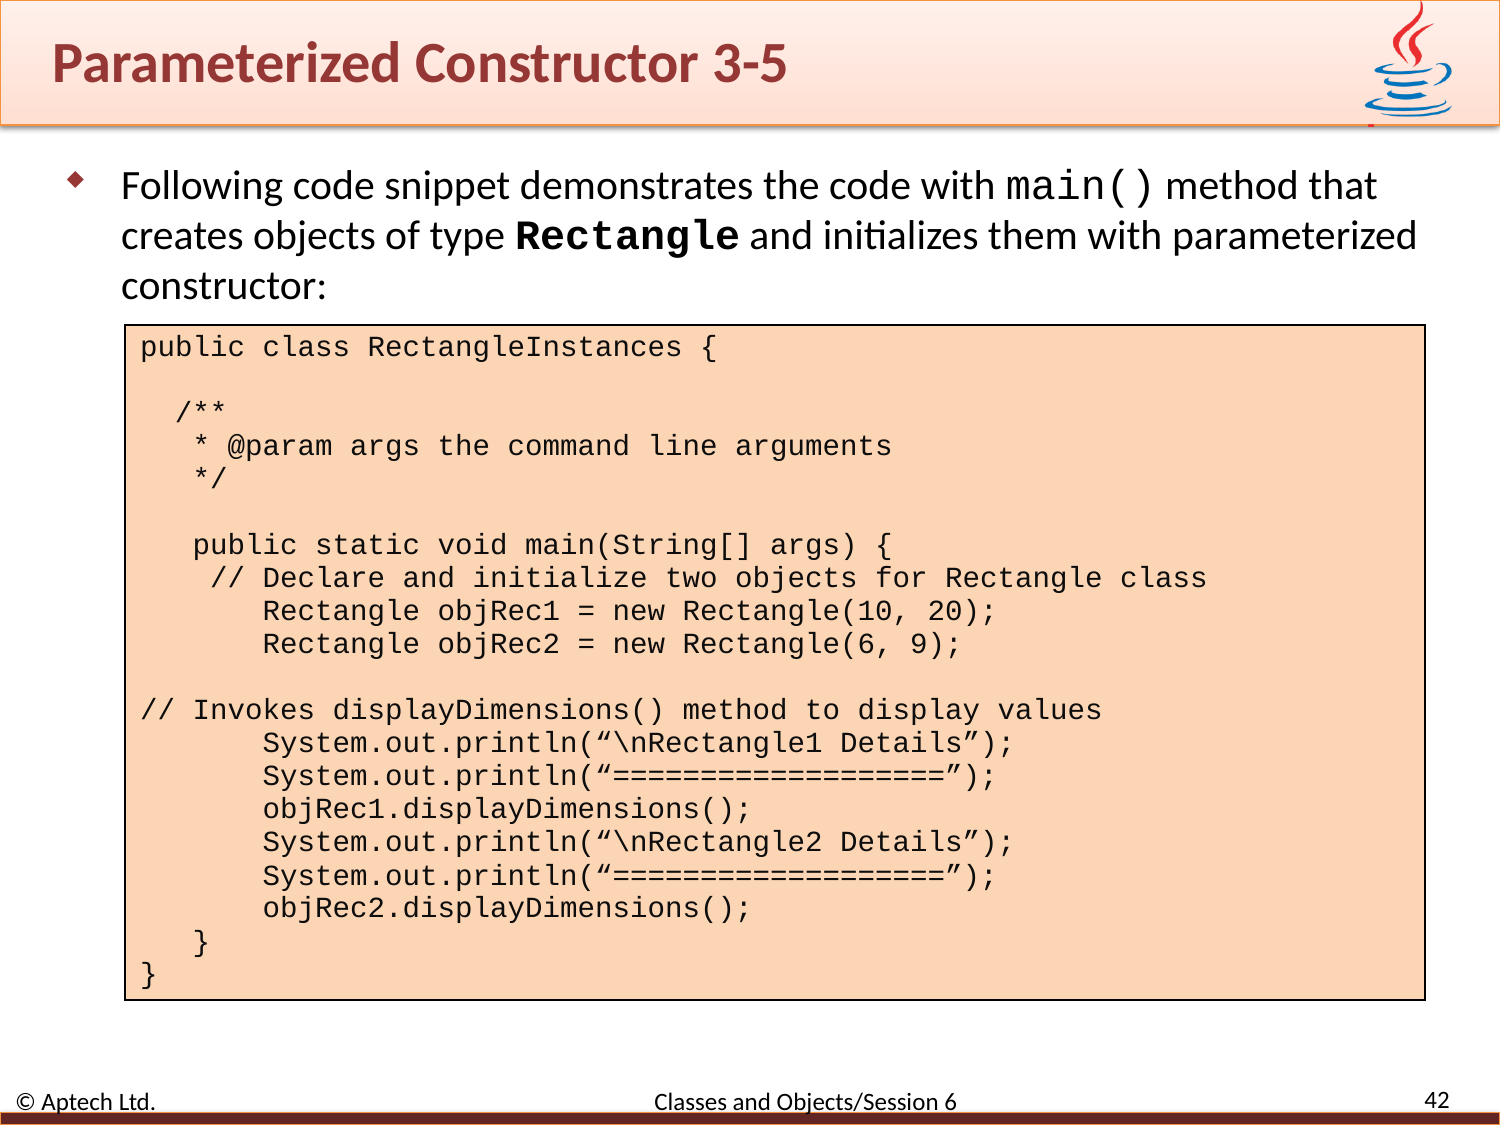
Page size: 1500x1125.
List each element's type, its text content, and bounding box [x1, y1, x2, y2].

table_header public class RectangleInstances { /** * @param args the command line arguments */ public static void main(String[] args) { // Declare and initialize two objects for Rectangle class Rectangle objRec1 = new Rectangle(10, 20); Rectangle objRec2 = new Rectangle(6, 9); // Invokes displayDimensions() method to display values System.out.println(“\nRectangle1 Details”); System.out.println(“===================”); objRec1.displayDimensions(); System.out.println(“\nRectangle2 Details”); System.out.println(“===================”); objRec2.displayDimensions(); } } [126, 326, 1424, 999]
list Following code snippet demonstrates the code with main() method that creates objects of type Rectangle and initializes them with parameterized constructor: [49, 149, 1463, 1013]
picture [1362, 0, 1454, 127]
slide_number 42 [1337, 1084, 1465, 1113]
title Parameterized Constructor 3-5 [37, 24, 1288, 93]
footer © Aptech Ltd. Classes and Objects/Session 6 [0, 1087, 1325, 1113]
